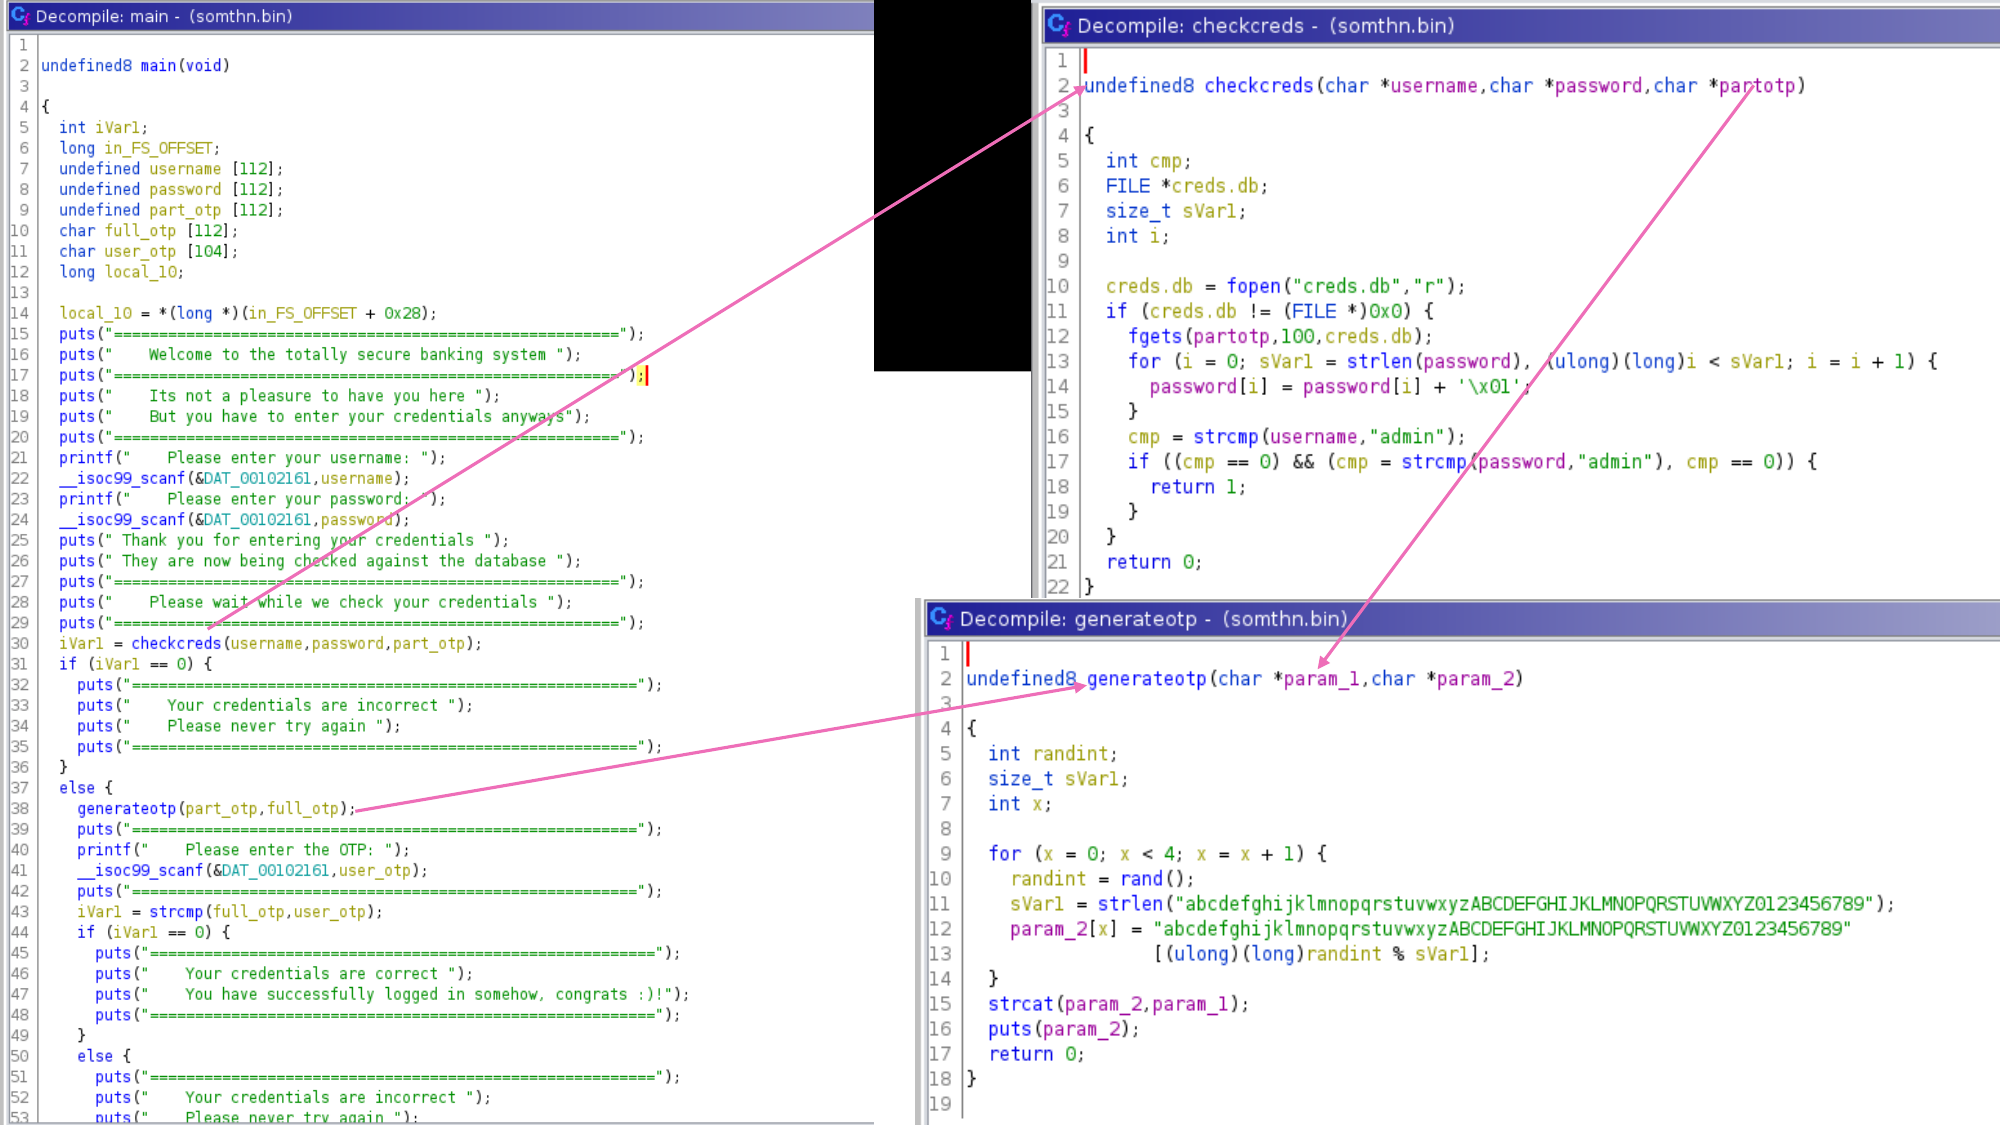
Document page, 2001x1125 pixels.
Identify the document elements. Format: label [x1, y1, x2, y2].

picture [0, 0, 874, 1125]
text_box [1317, 85, 1754, 670]
text_box [207, 85, 1087, 630]
picture [915, 0, 2000, 1125]
text_box [355, 685, 1087, 812]
